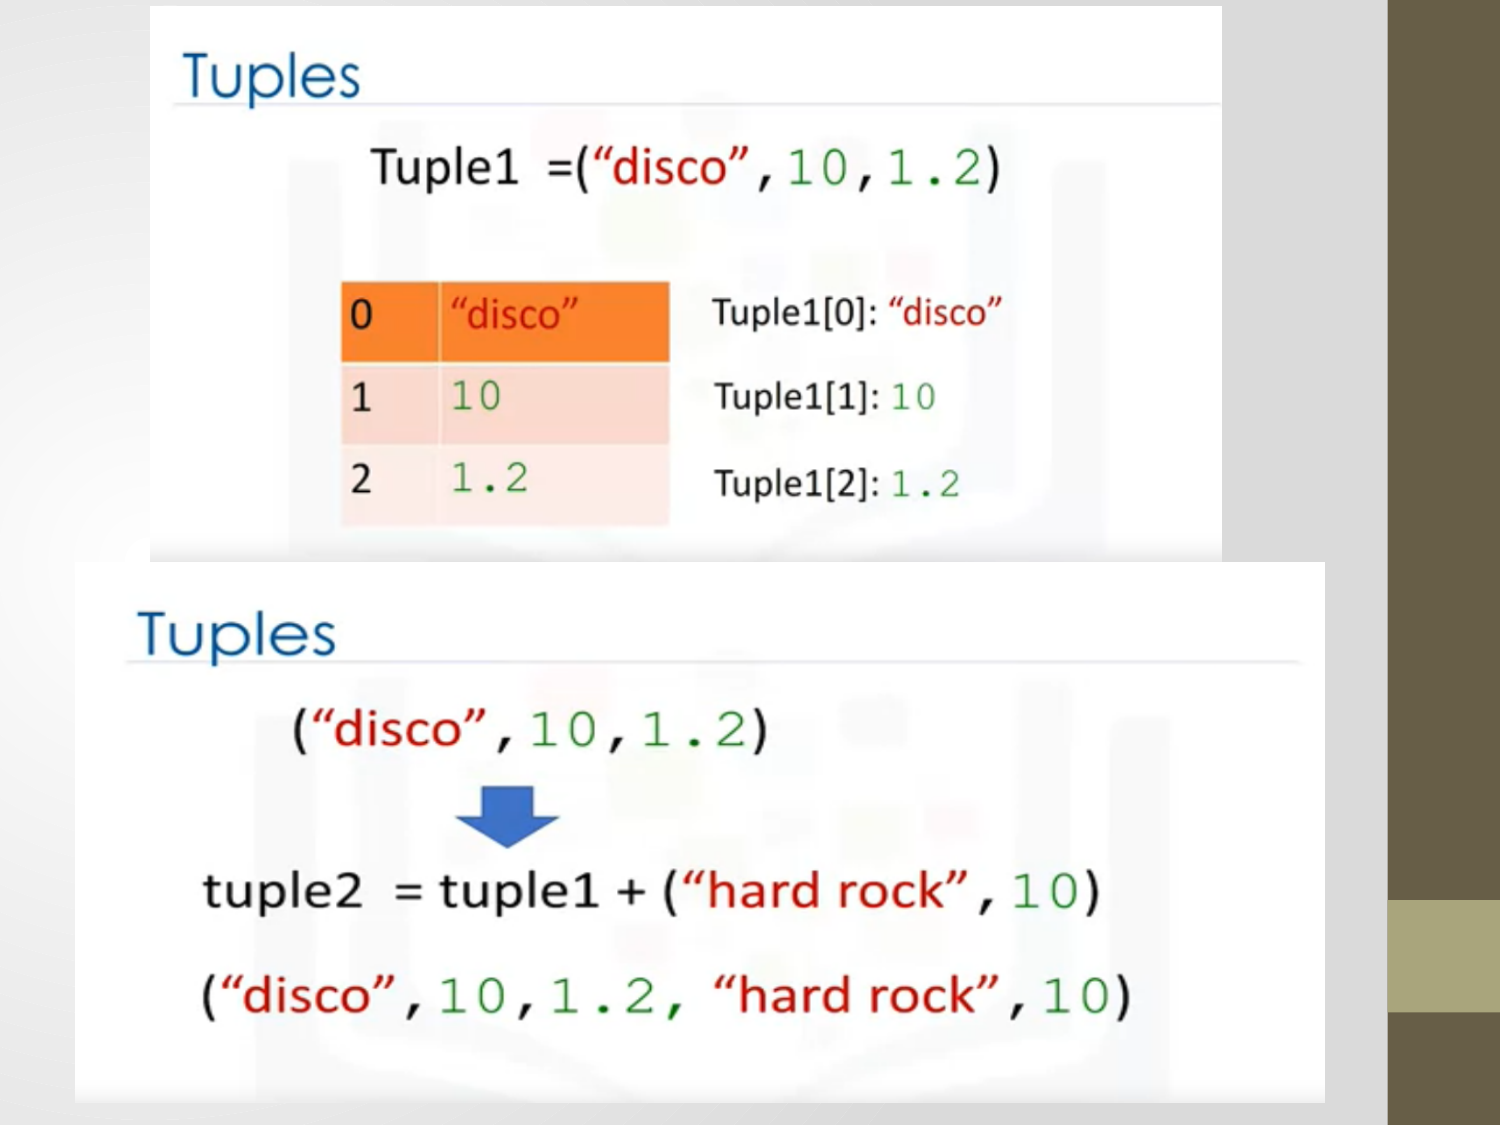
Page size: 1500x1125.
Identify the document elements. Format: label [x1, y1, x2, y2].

picture [149, 5, 1223, 561]
list [74, 561, 1326, 1104]
